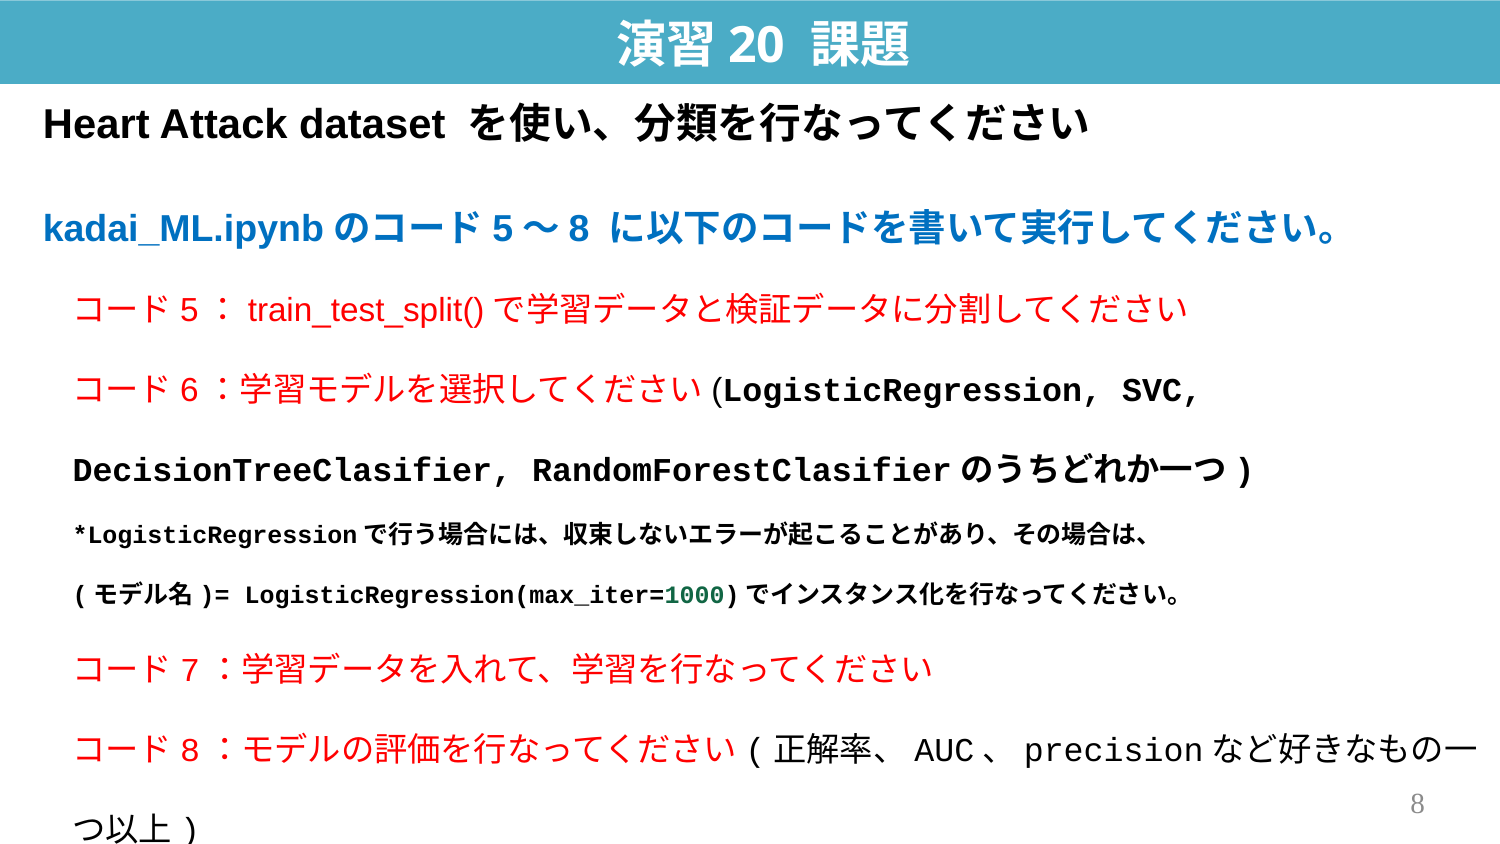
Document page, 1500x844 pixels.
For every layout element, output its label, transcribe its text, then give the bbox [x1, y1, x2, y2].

text_box 演習20 課題 [0, 0, 1500, 84]
text_box Heart Attack dataset を使い、分類を行なってください [28, 74, 1204, 151]
text_box kadai_ML.ipynbのコード5〜8 に以下のコードを書いて実行してください。 コード5：train_test_split()で学習データと検証データに分割してください コード6：学習モデルを選択してください(LogisticRegression, SVC, DecisionTreeClasifier, RandomForestClasifierのうちどれか一つ) *LogisticRegressionで行う場合には、収束しないエラーが起こることがあり、その場合は、 (モデル名)= LogisticRegression(max_iter=1000)でインスタンス化を行なってください。 コード7：学習データを入れて、学習を行なってください コード8：モデルの評価を行なってください(正解率、AUC、precisionなど好きなもの一つ以上) [28, 151, 1500, 844]
